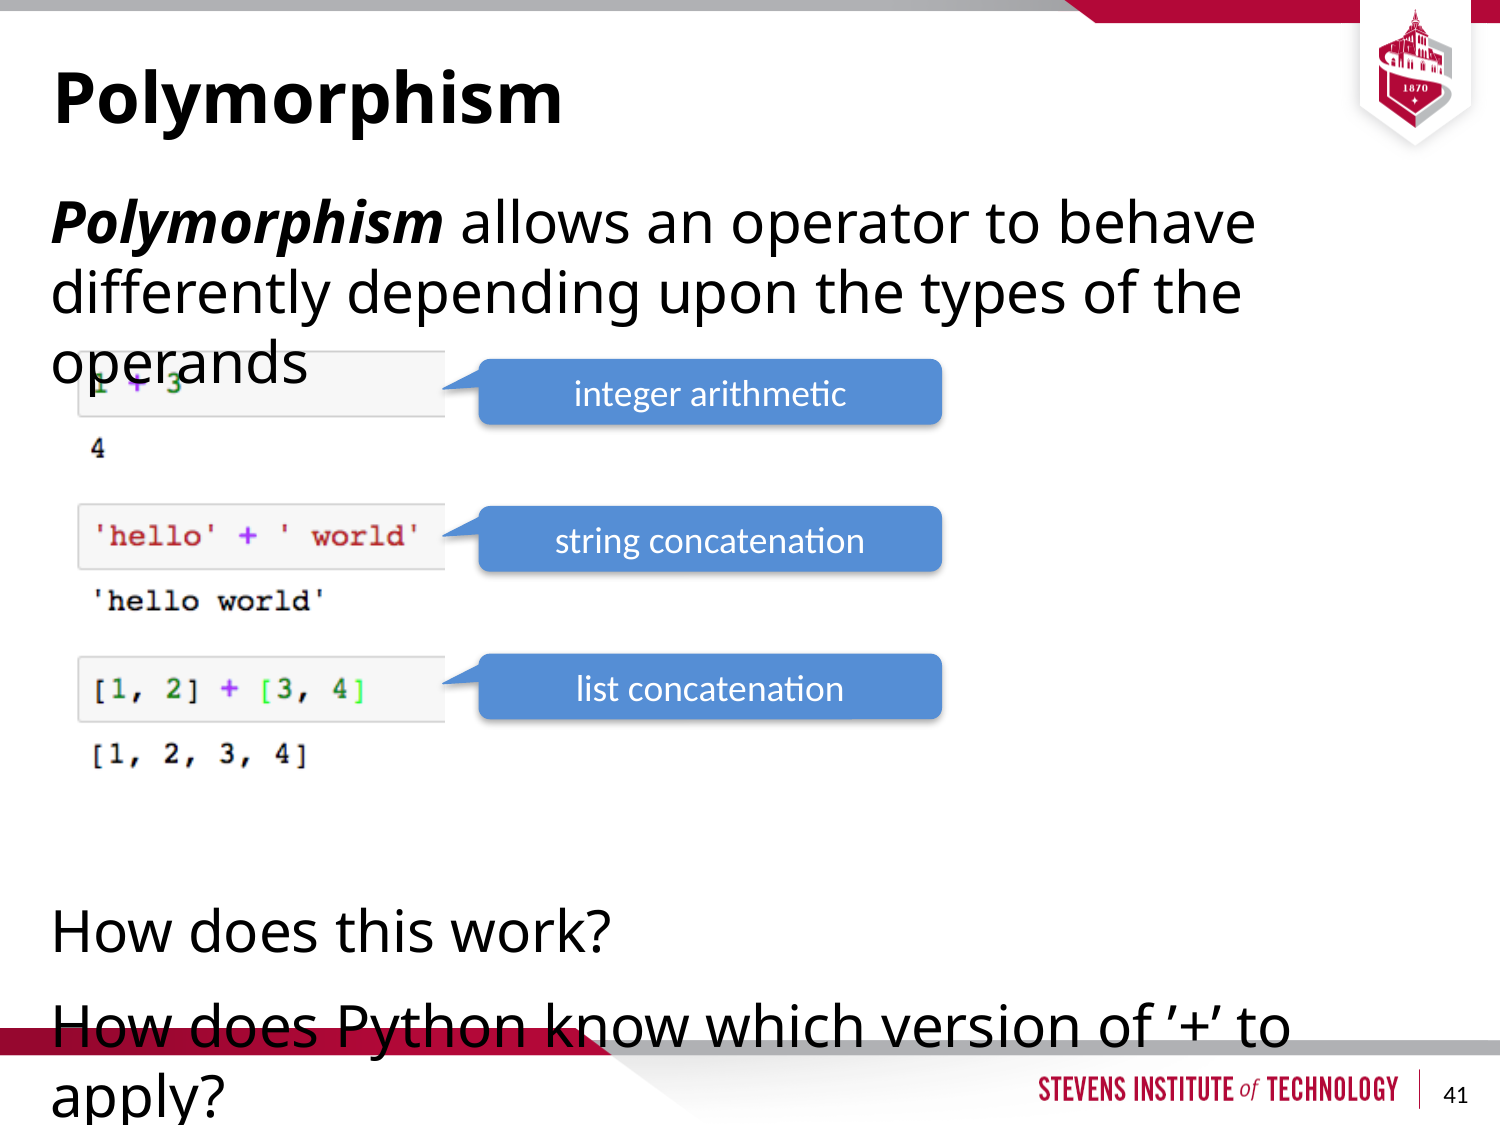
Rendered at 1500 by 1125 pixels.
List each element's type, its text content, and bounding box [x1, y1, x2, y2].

picture [69, 344, 445, 788]
slide_number 41 [1428, 1071, 1490, 1108]
text_box integer arithmetic [449, 358, 943, 425]
picture [0, 0, 1500, 160]
text_box string concatenation [449, 505, 943, 572]
title Polymorphism [37, 45, 1338, 150]
picture [0, 1028, 1500, 1125]
text_box list concatenation [449, 653, 943, 720]
list Polymorphism allows an operator to behave differently depending upon the types of the operands How does this work? How does Python know which version of ’+’ to apply? [35, 177, 1423, 918]
